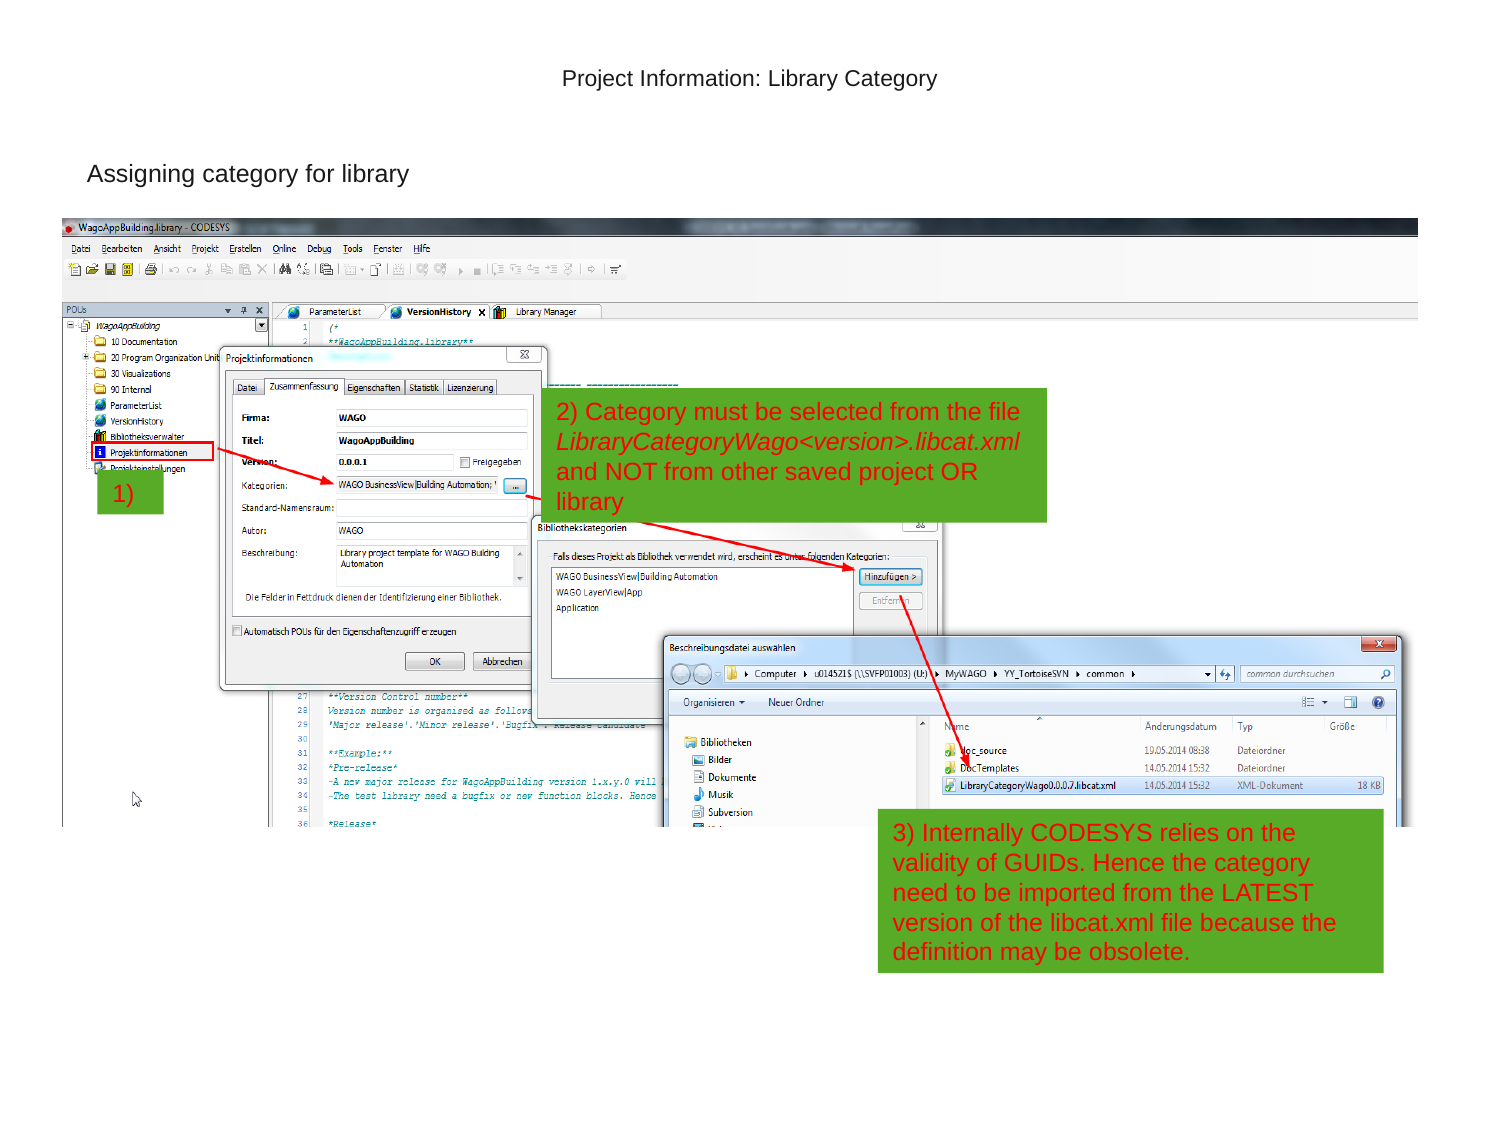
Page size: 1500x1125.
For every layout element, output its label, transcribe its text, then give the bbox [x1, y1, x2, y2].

title Project Information: Library Category [75, 55, 1425, 130]
picture [62, 218, 1418, 828]
text_box Assigning category for library [72, 149, 592, 195]
text_box 3) Internally CODESYS relies on the validity of GUIDs. Hence the category need to be imported from the LATEST version of the libcat.xml file because the definition may be obsolete. [877, 836, 1384, 974]
